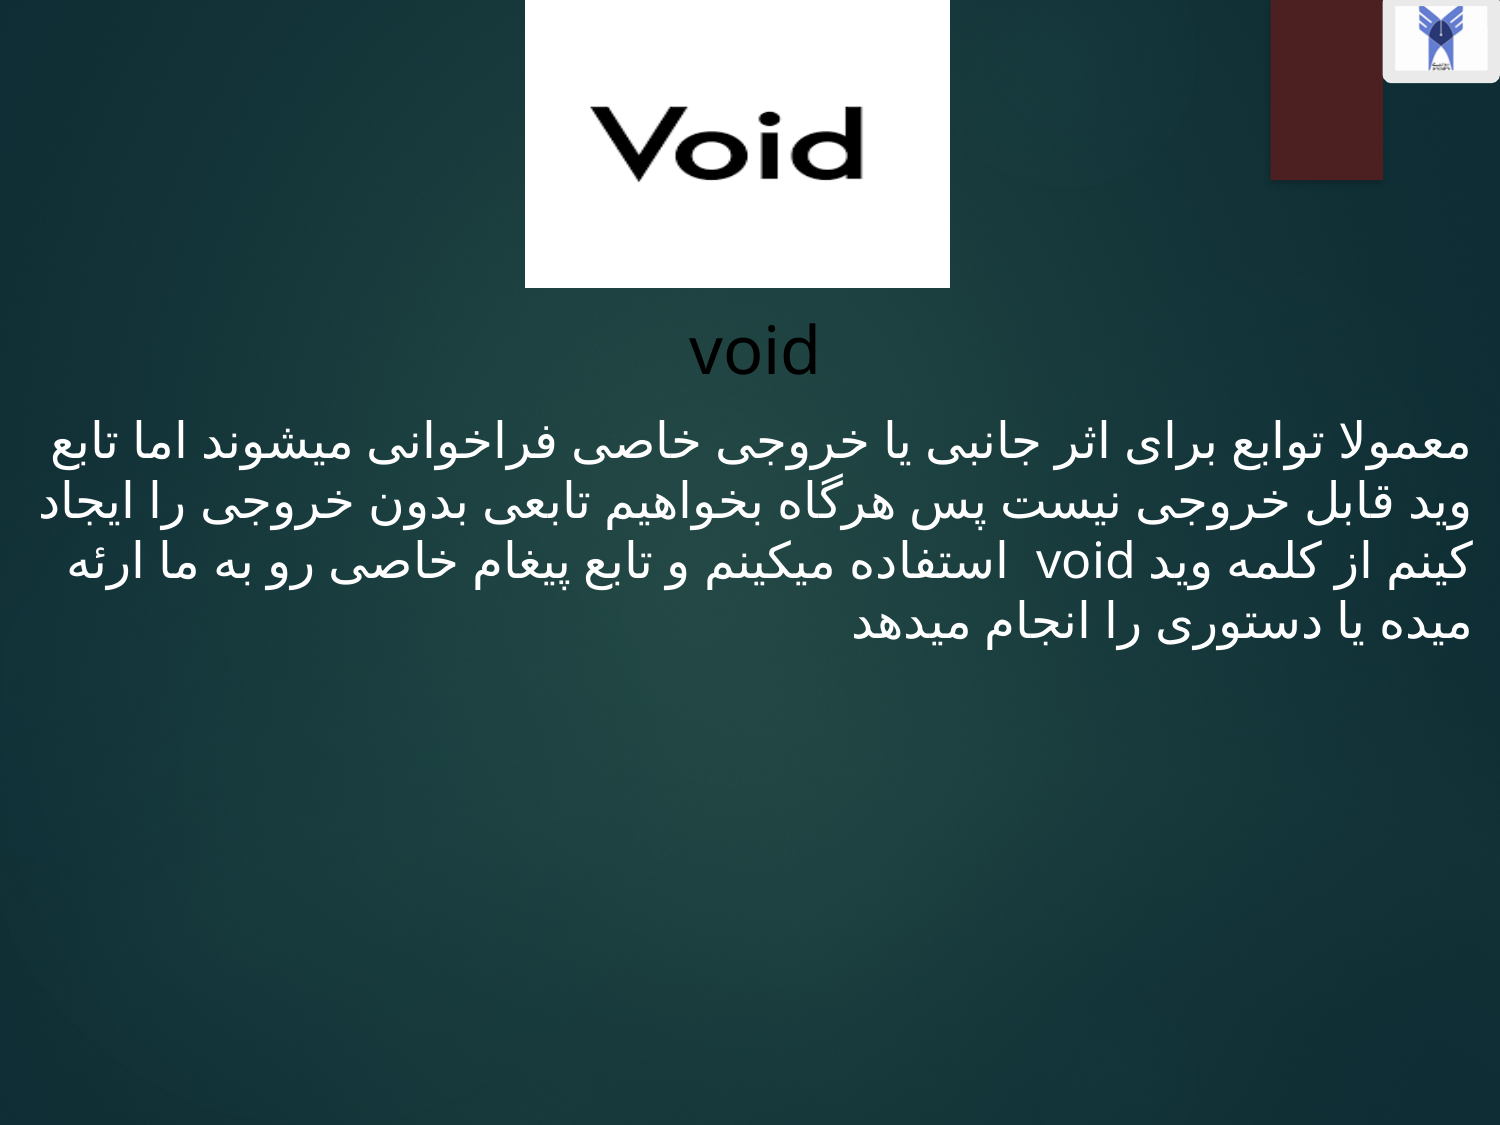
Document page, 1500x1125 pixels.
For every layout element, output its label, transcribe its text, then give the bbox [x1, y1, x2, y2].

picture [1388, 0, 1495, 78]
list void معمولا توابع برای اثر جانبی یا خروجی خاصی فراخوانی میشوند اما تابع وید قابل خروجی نیست پس هرگاه بخواهیم تابعی بدون خروجی را ایجاد کینم از کلمه وید void استفاده میکینم و تابع پیغام خاصی رو به ما ارئه میده یا دستوری را انجام میدهد [0, 299, 1500, 1125]
picture [524, 0, 951, 288]
